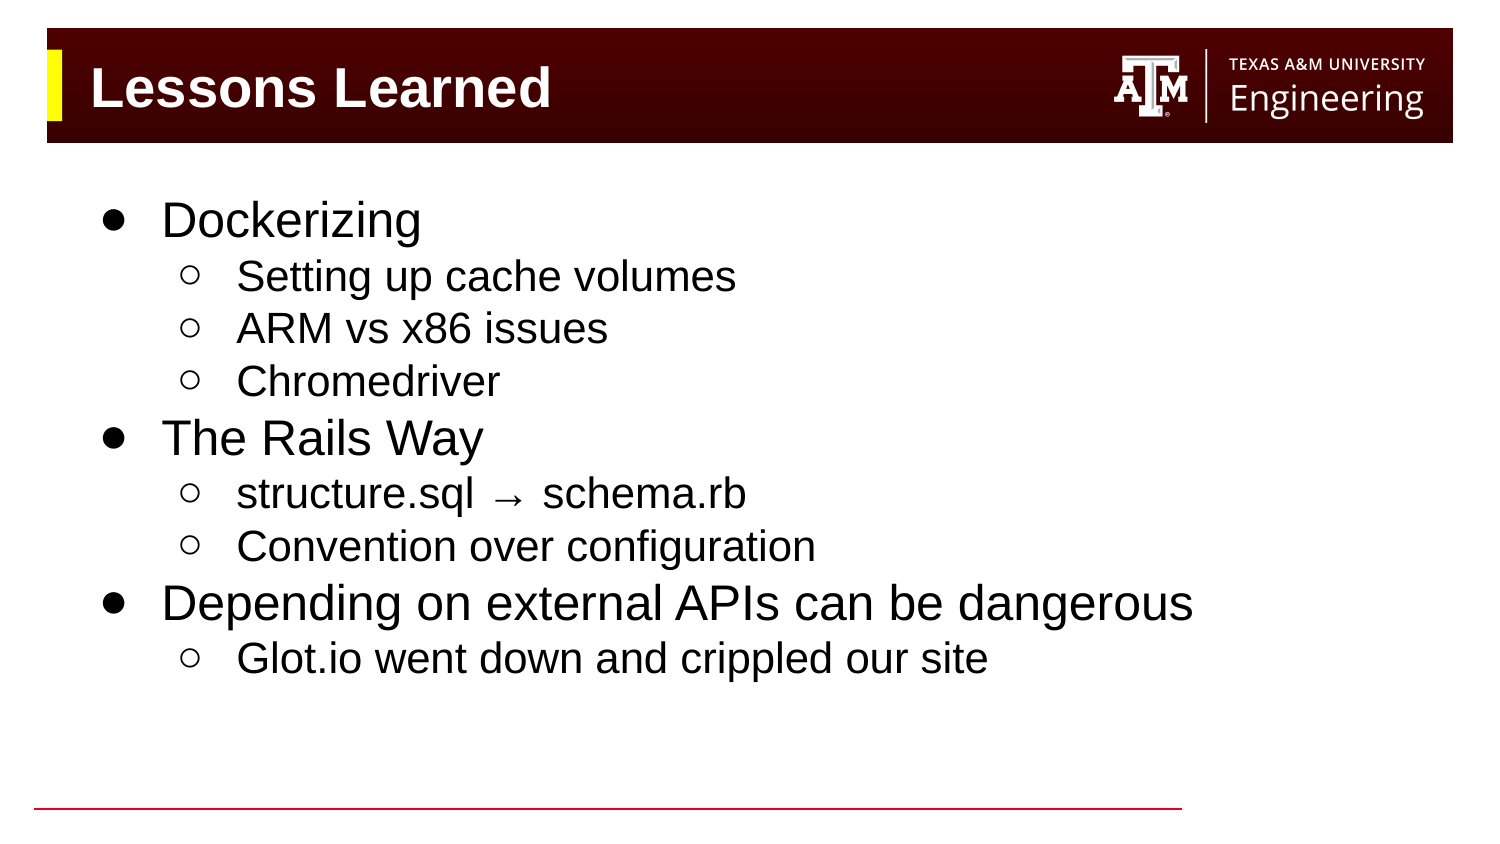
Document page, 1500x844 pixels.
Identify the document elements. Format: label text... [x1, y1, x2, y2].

picture [1114, 49, 1425, 123]
list Dockerizing Setting up cache volumes ARM vs x86 issues Chromedriver The Rails Way structure.sql → schema.rb Convention over configuration Depending on external APIs can be dangerous Glot.io went down and crippled our site [75, 181, 1425, 754]
title Lessons Learned [79, 27, 1025, 142]
